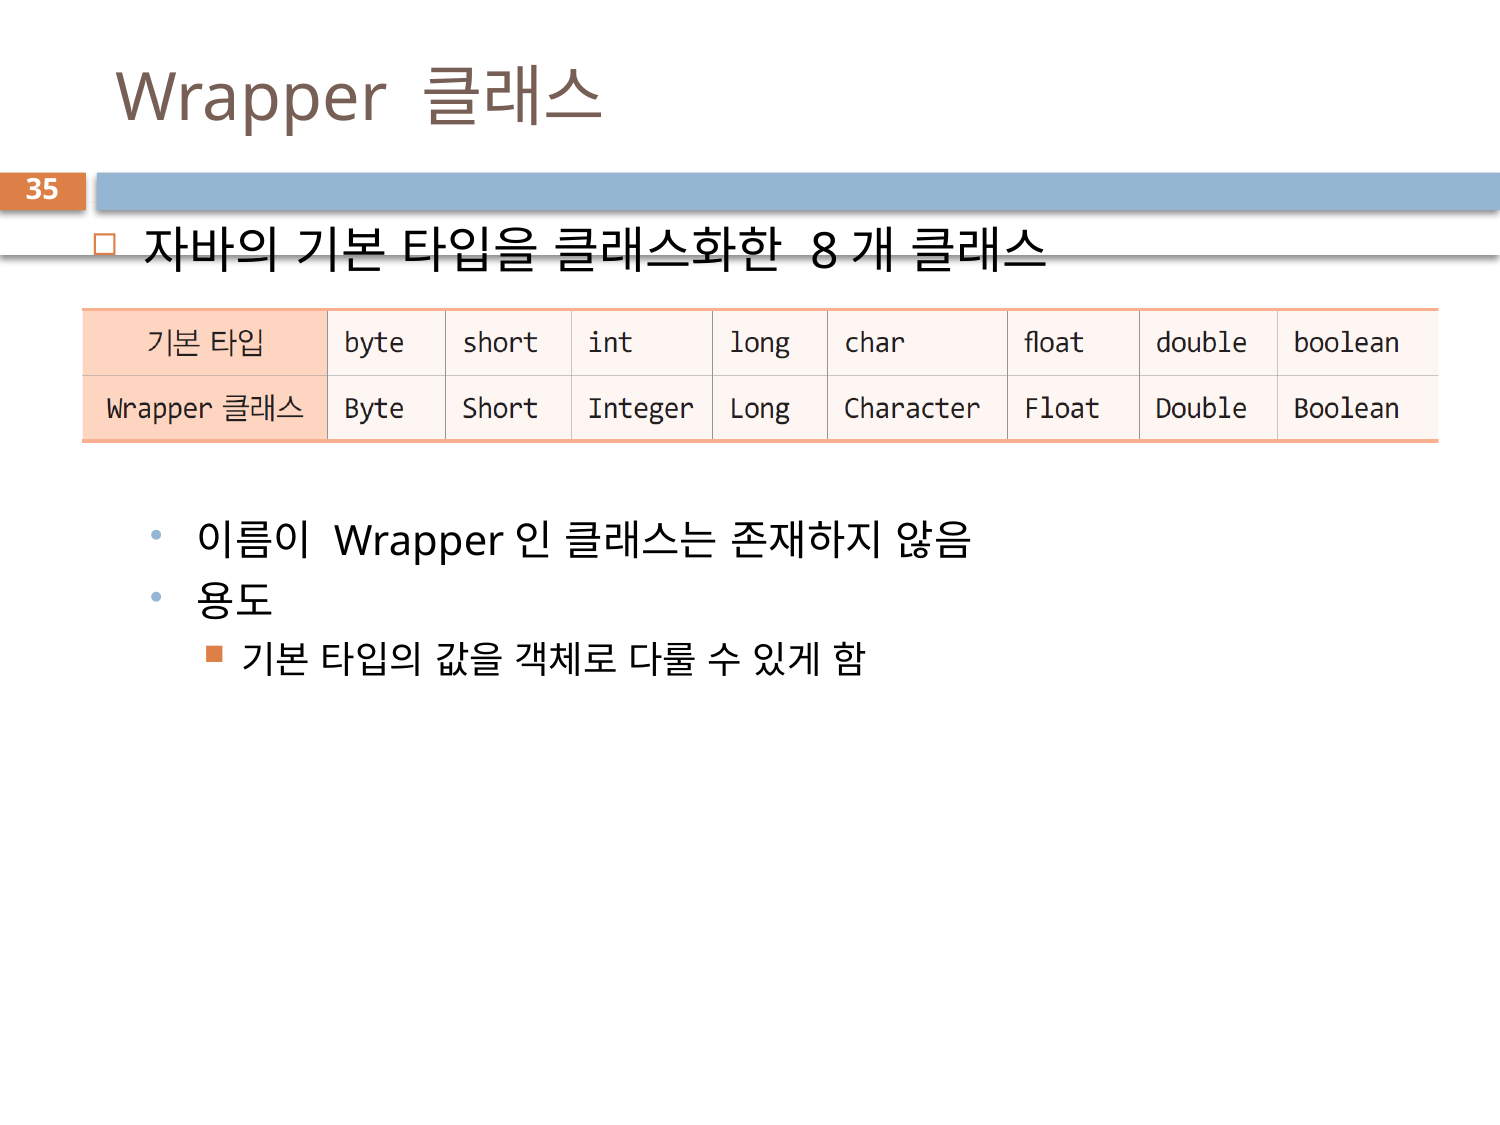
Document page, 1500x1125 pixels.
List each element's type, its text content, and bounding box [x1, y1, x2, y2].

list 자바의 기본 타입을 클래스화한 8개 클래스 이름이 Wrapper인 클래스는 존재하지 않음 용도 기본 타입의 값을 객체로 다룰 수 있게 함 [76, 462, 1438, 1059]
title Wrapper 클래스 [100, 37, 1438, 149]
list 자바의 기본 타입을 클래스화한 8개 클래스 이름이 Wrapper인 클래스는 존재하지 않음 용도 기본 타입의 값을 객체로 다룰 수 있게 함 [76, 210, 1438, 302]
picture [76, 302, 1447, 454]
slide_number 35 [0, 170, 87, 211]
